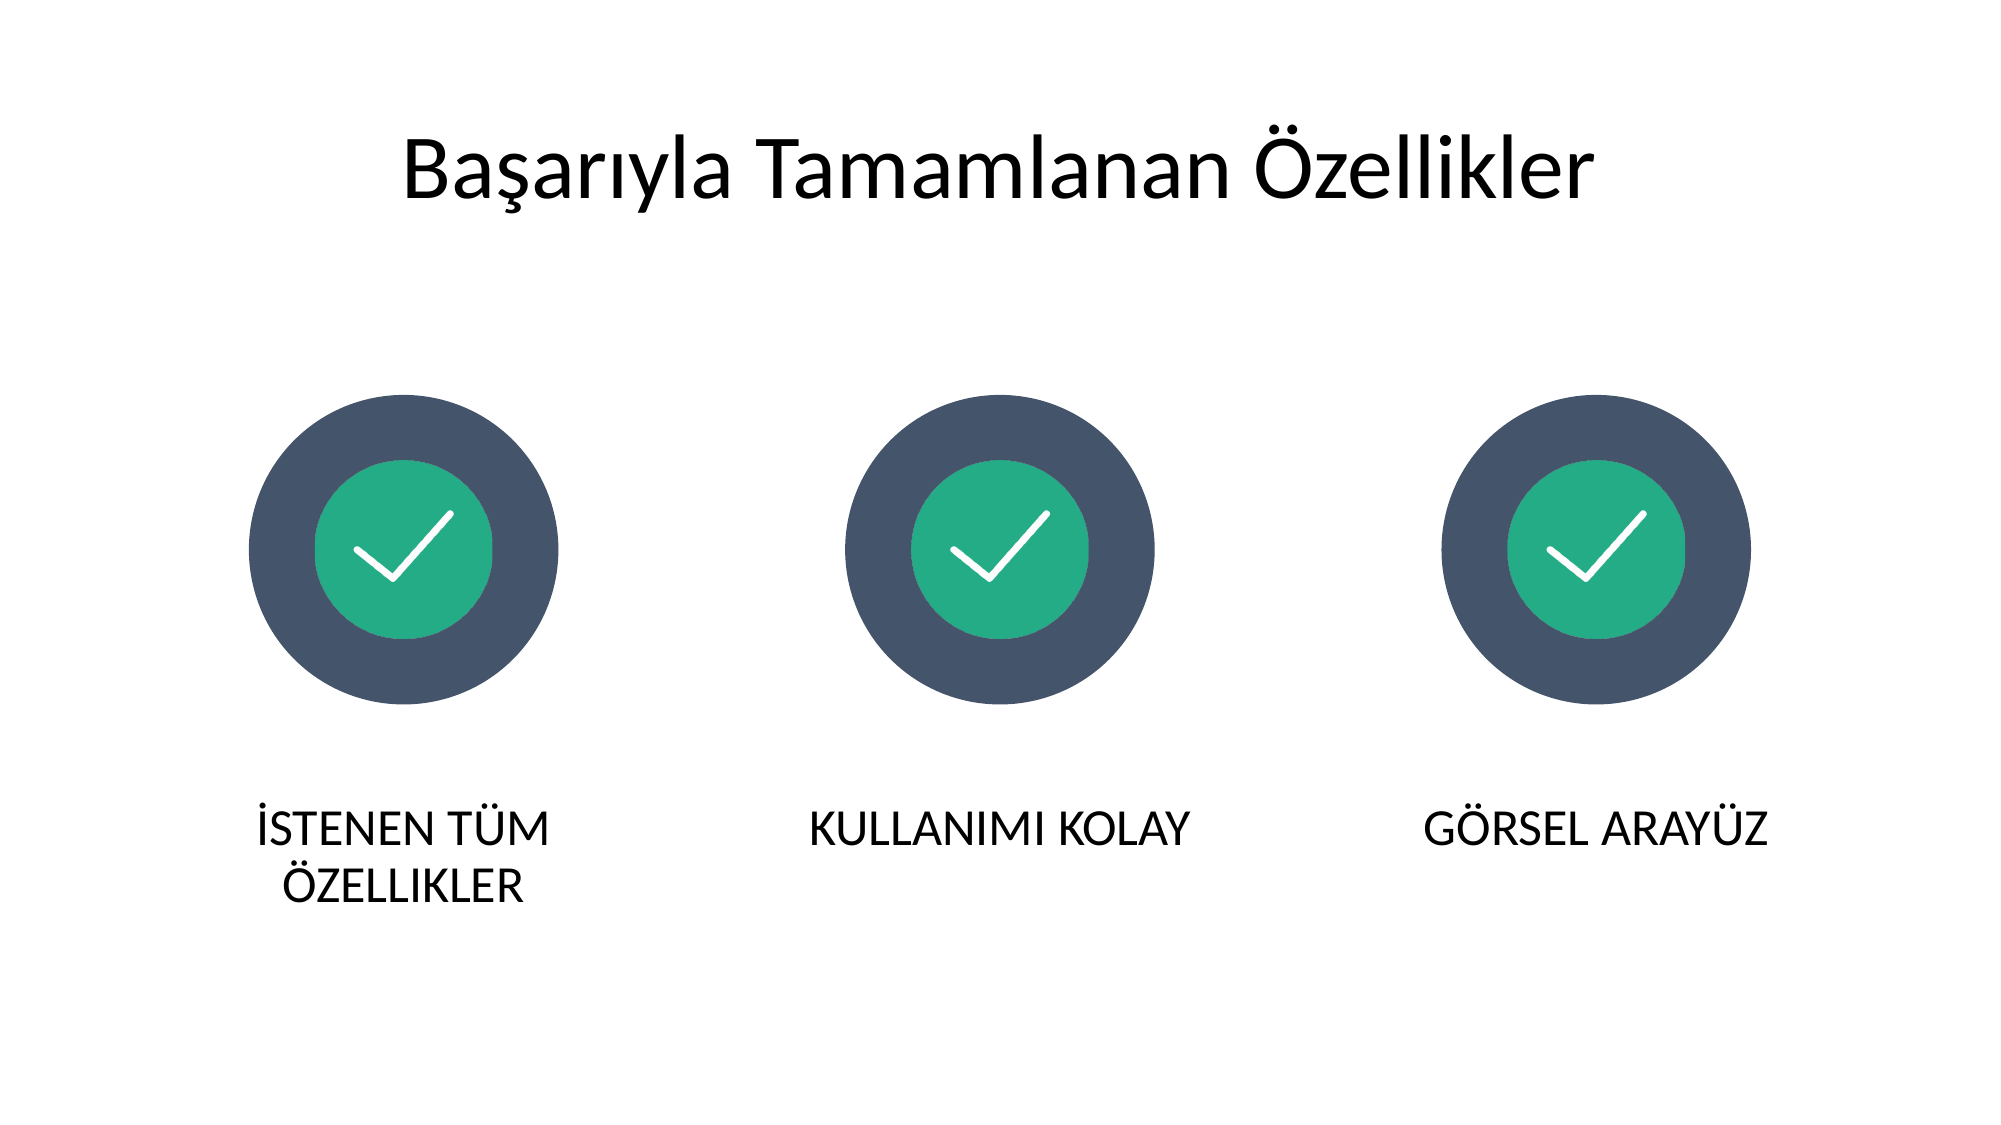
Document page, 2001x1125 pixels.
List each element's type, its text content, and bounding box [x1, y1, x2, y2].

title Başarıyla Tamamlanan Özellikler [137, 59, 1863, 278]
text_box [149, 394, 1851, 920]
